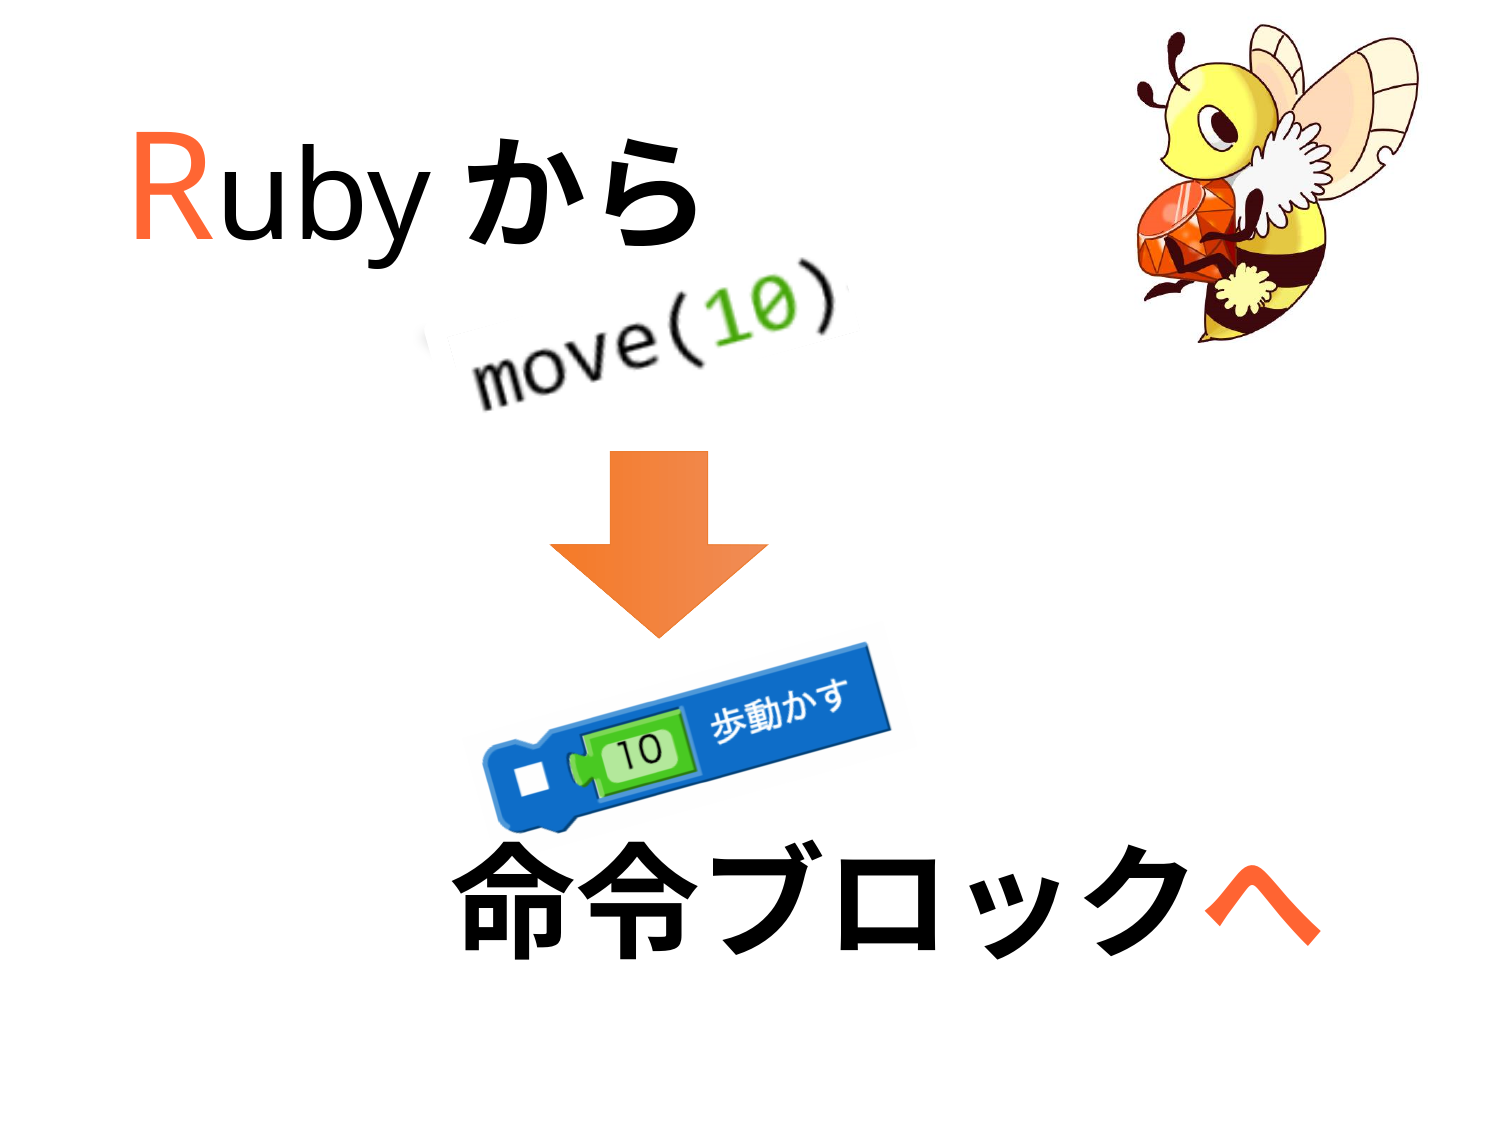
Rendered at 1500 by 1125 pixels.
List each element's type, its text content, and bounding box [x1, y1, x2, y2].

text_box Rubyから [107, 82, 1089, 278]
picture [448, 278, 859, 436]
text_box 命令ブロックへ [93, 816, 1341, 982]
picture [1089, 5, 1442, 357]
picture [463, 622, 916, 816]
text_box [549, 451, 769, 639]
